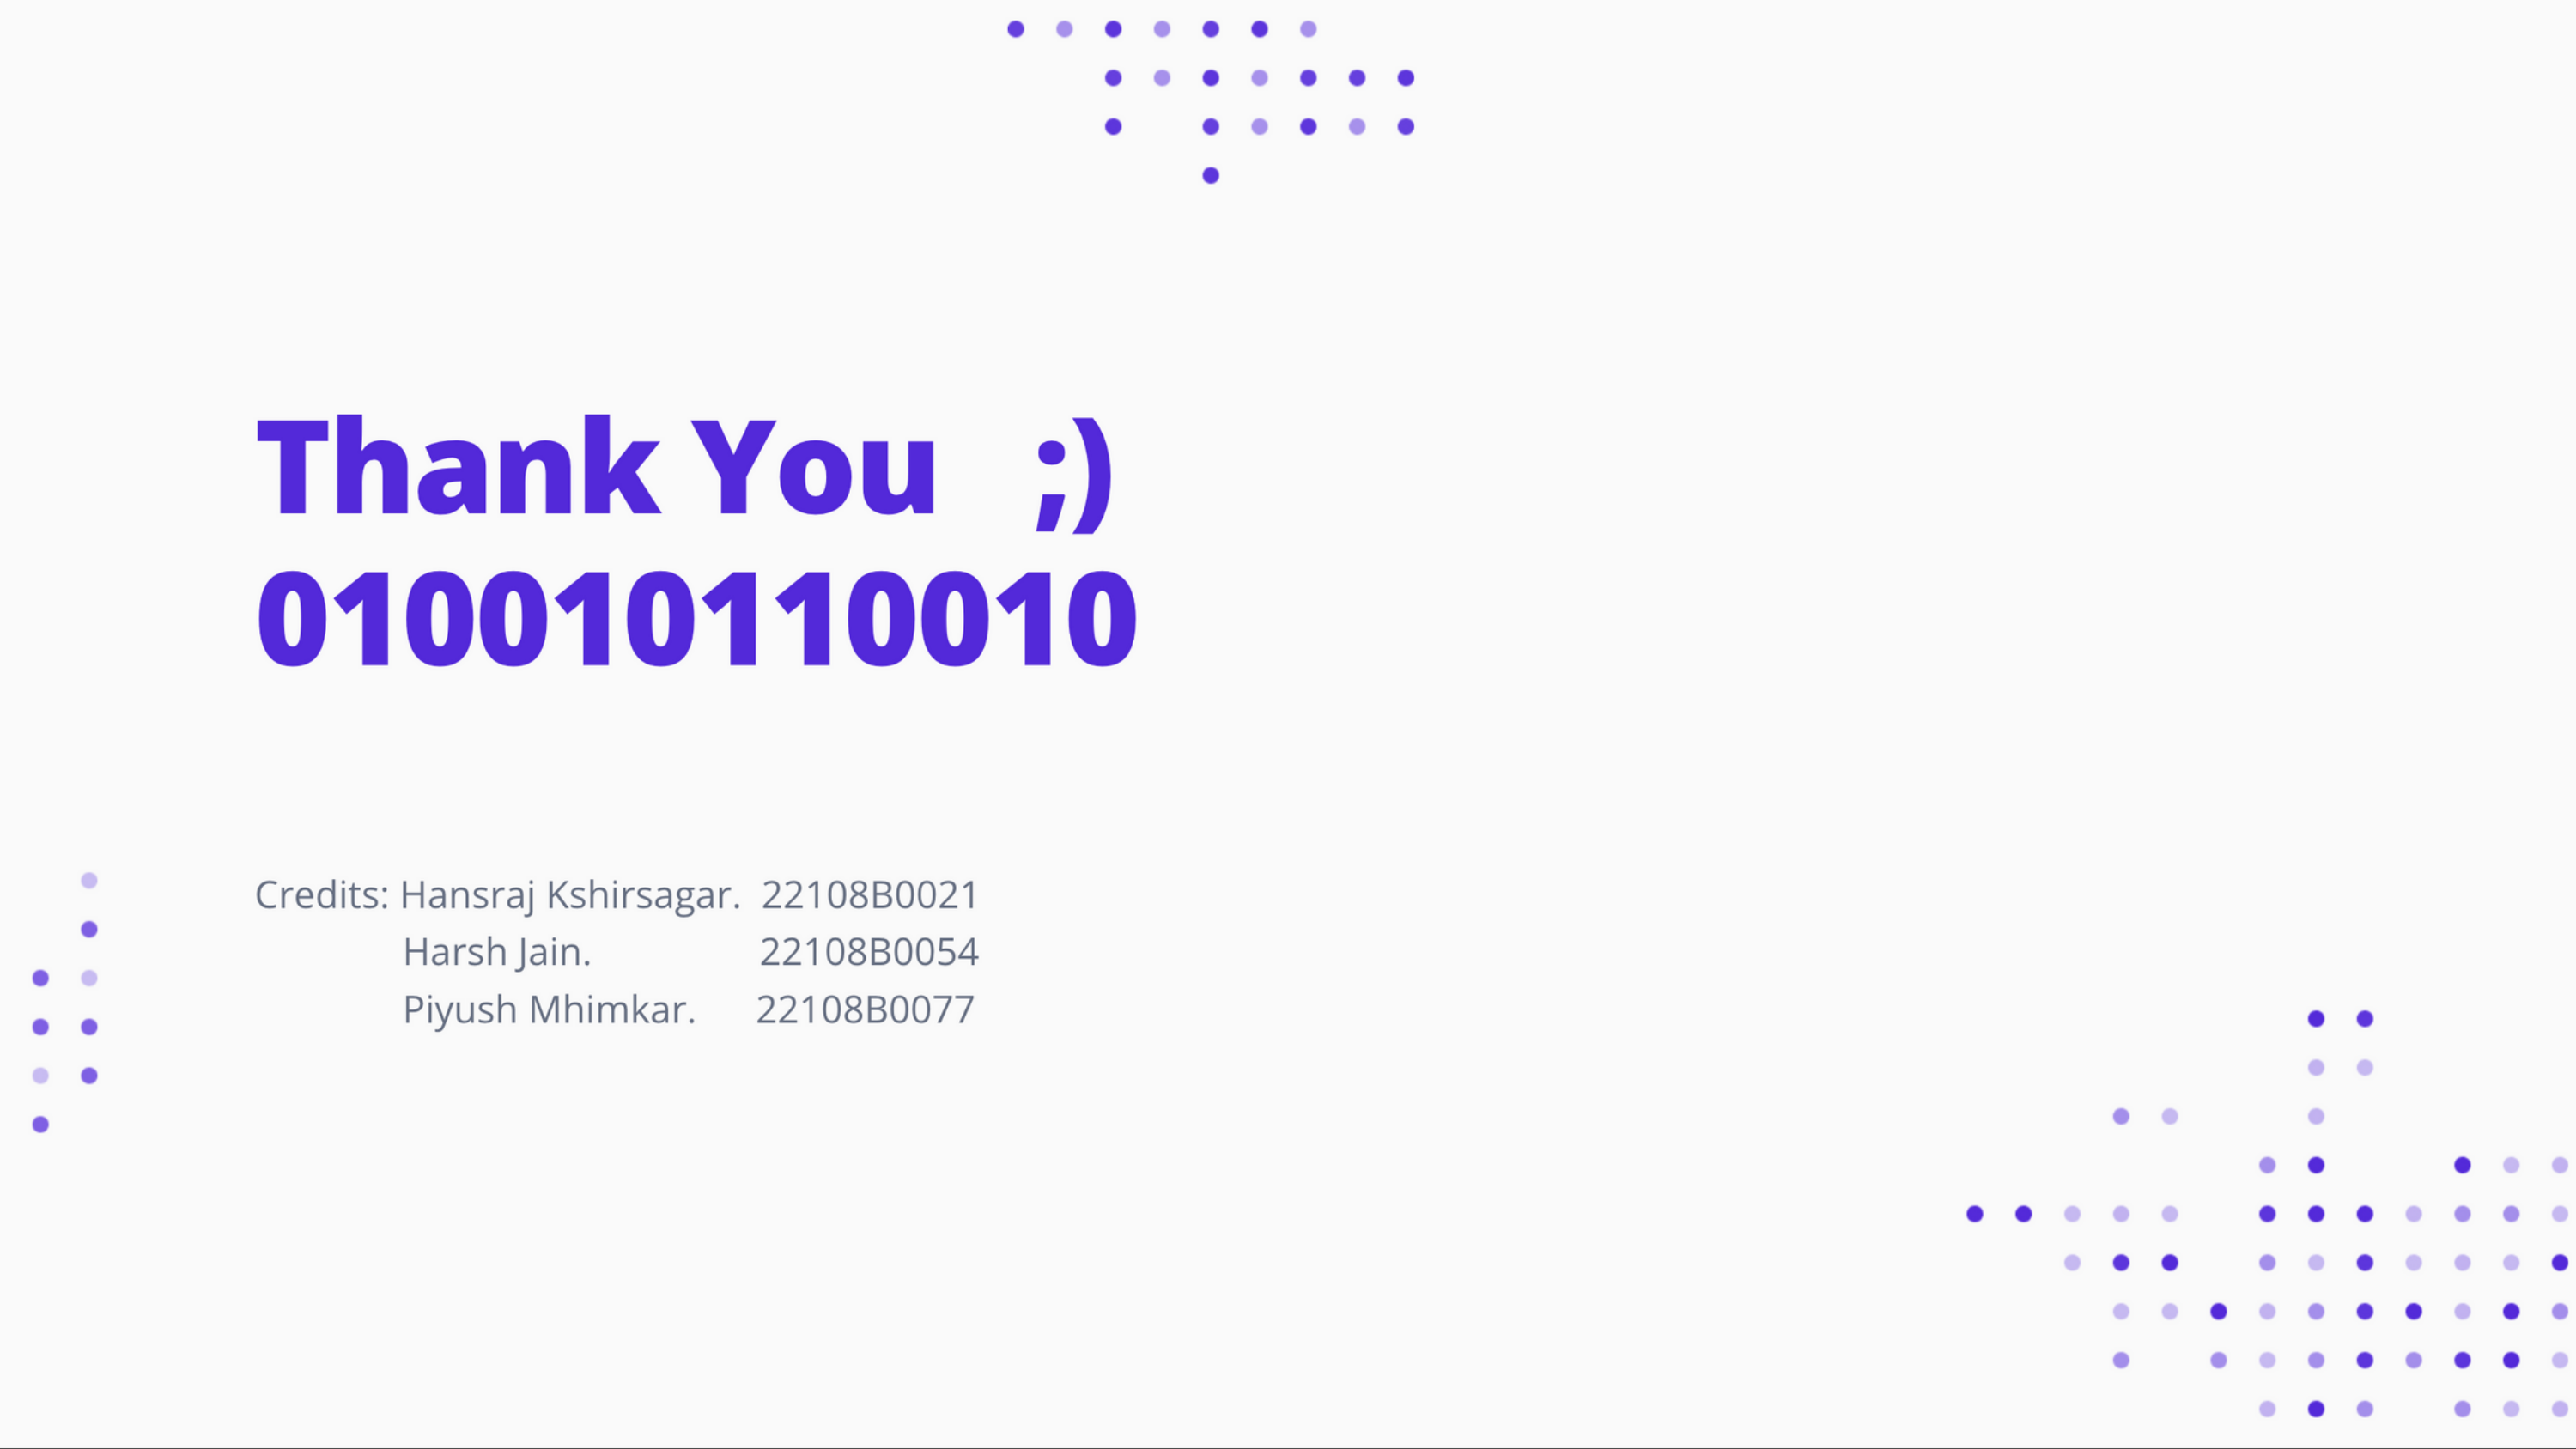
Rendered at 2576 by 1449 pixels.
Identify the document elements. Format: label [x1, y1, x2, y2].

text_box [0, 0, 2576, 1449]
